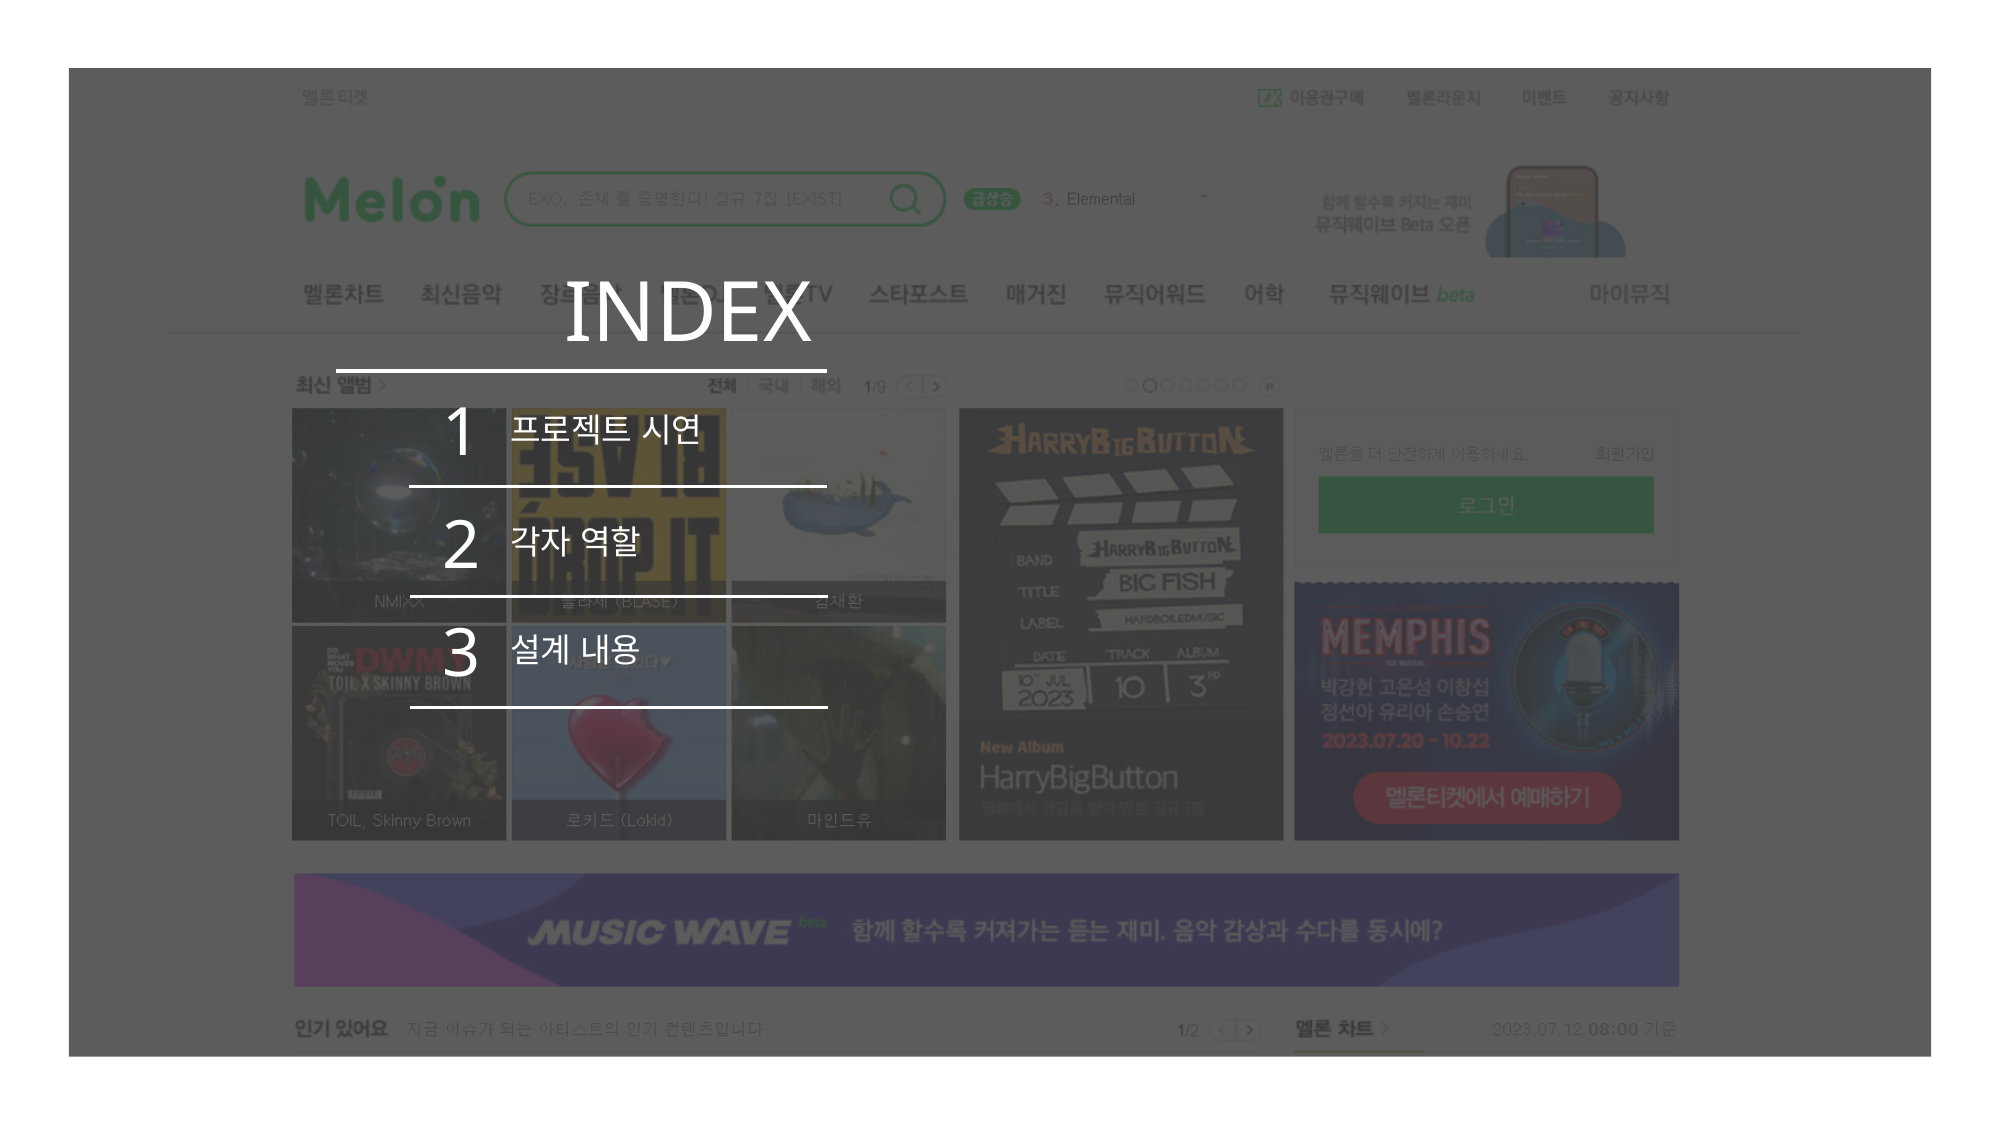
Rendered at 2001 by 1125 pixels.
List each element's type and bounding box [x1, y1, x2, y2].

text_box [68, 67, 1932, 1058]
picture [169, 75, 1799, 1065]
